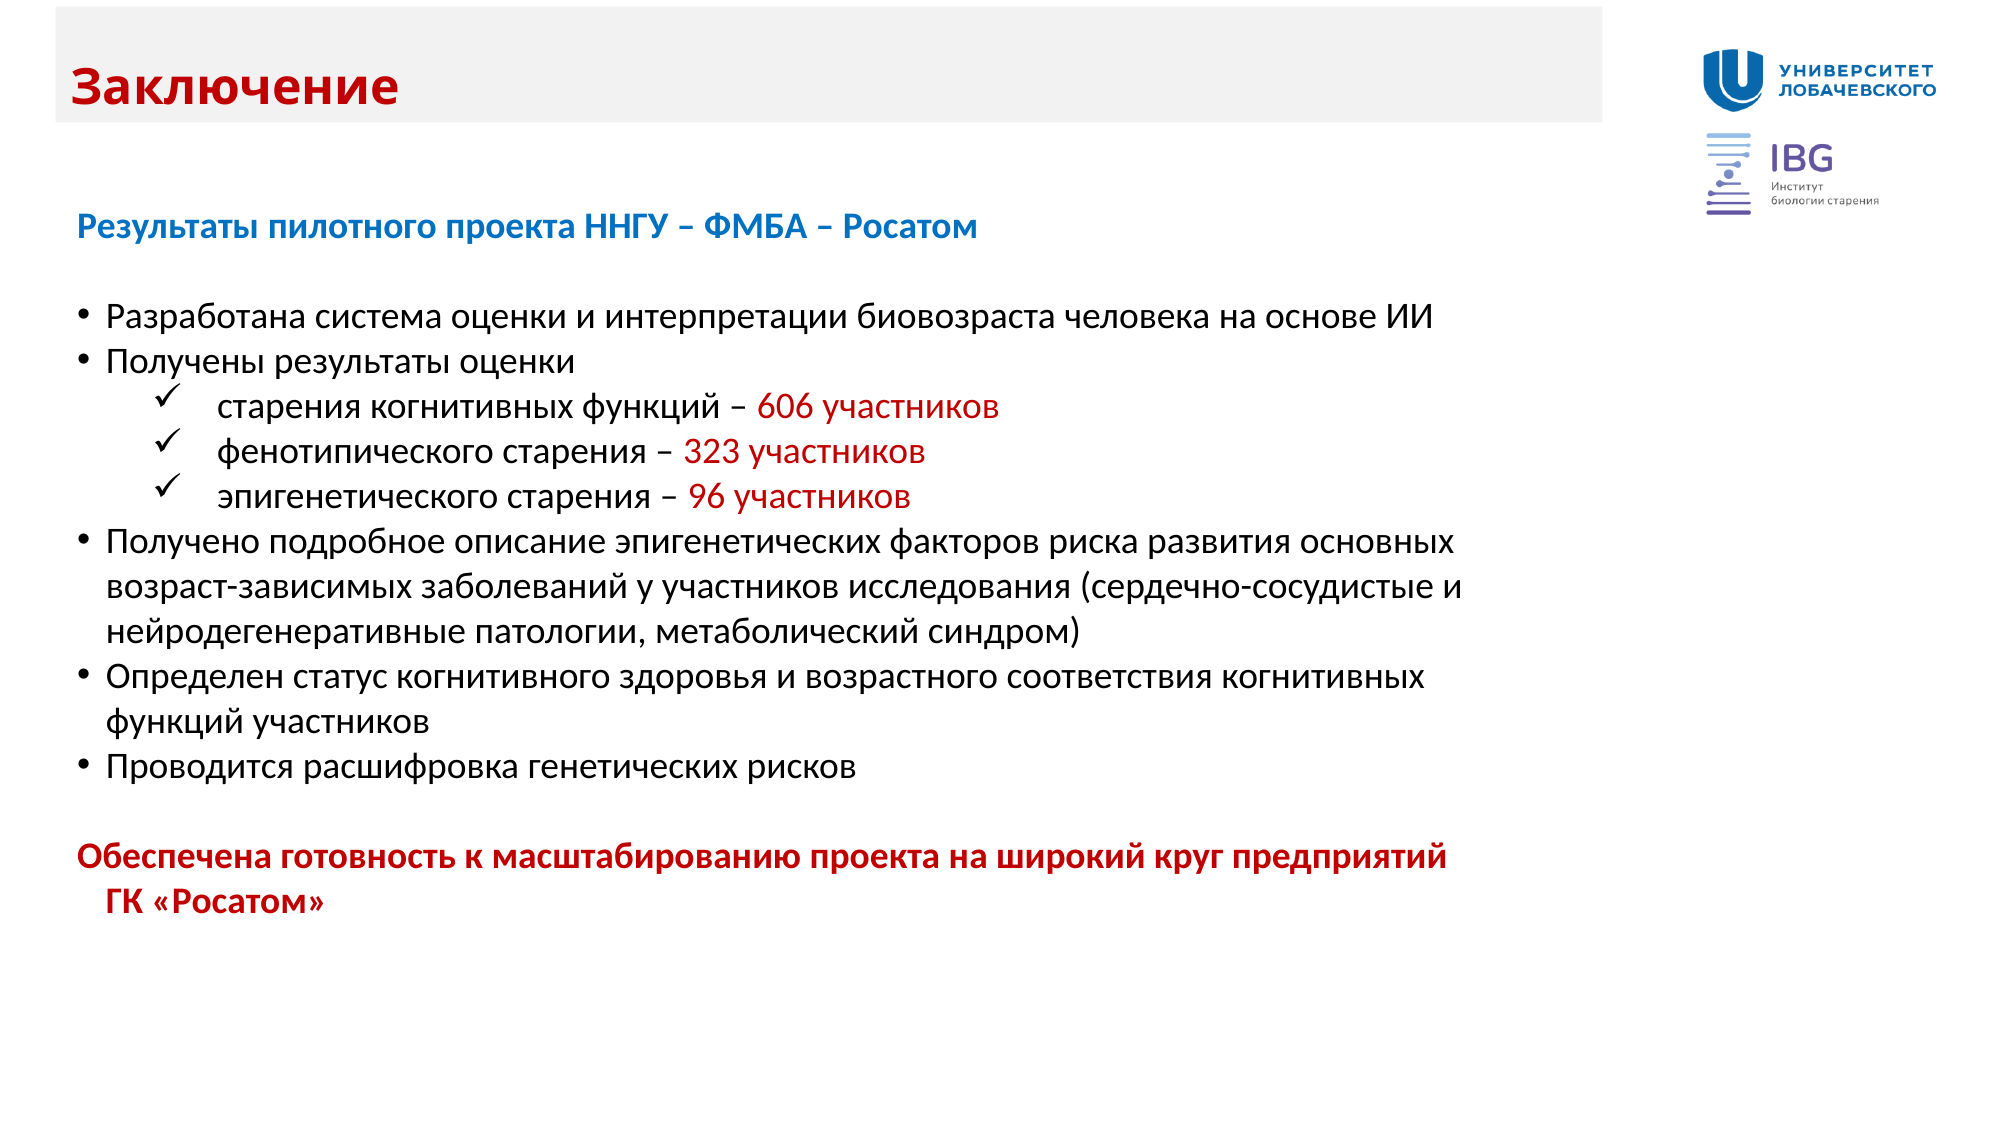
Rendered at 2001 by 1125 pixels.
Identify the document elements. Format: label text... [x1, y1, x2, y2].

picture [1698, 125, 1886, 221]
picture [1696, 44, 1944, 116]
text_box Результаты пилотного проекта ННГУ – ФМБА – Росатом Разработана система оценки и интерпретации биовозраста человека на основе ИИ Получены результаты оценки старения когнитивных функций – 606 участников фенотипического старения – 323 участников эпигенетического старения – 96 участников Получено подробное описание эпигенетических факторов риска развития основных возраст-зависимых заболеваний у участников исследования (сердечно-сосудистые и нейродегенеративные патологии, метаболический синдром) Определен статус когнитивного здоровья и возрастного соответствия когнитивных функций участников Проводится расшифровка генетических рисков Обеспечена готовность к масштабированию проекта на широкий круг предприятий ГК «Росатом» [62, 193, 1497, 929]
text_box Заключение [55, 6, 1603, 123]
